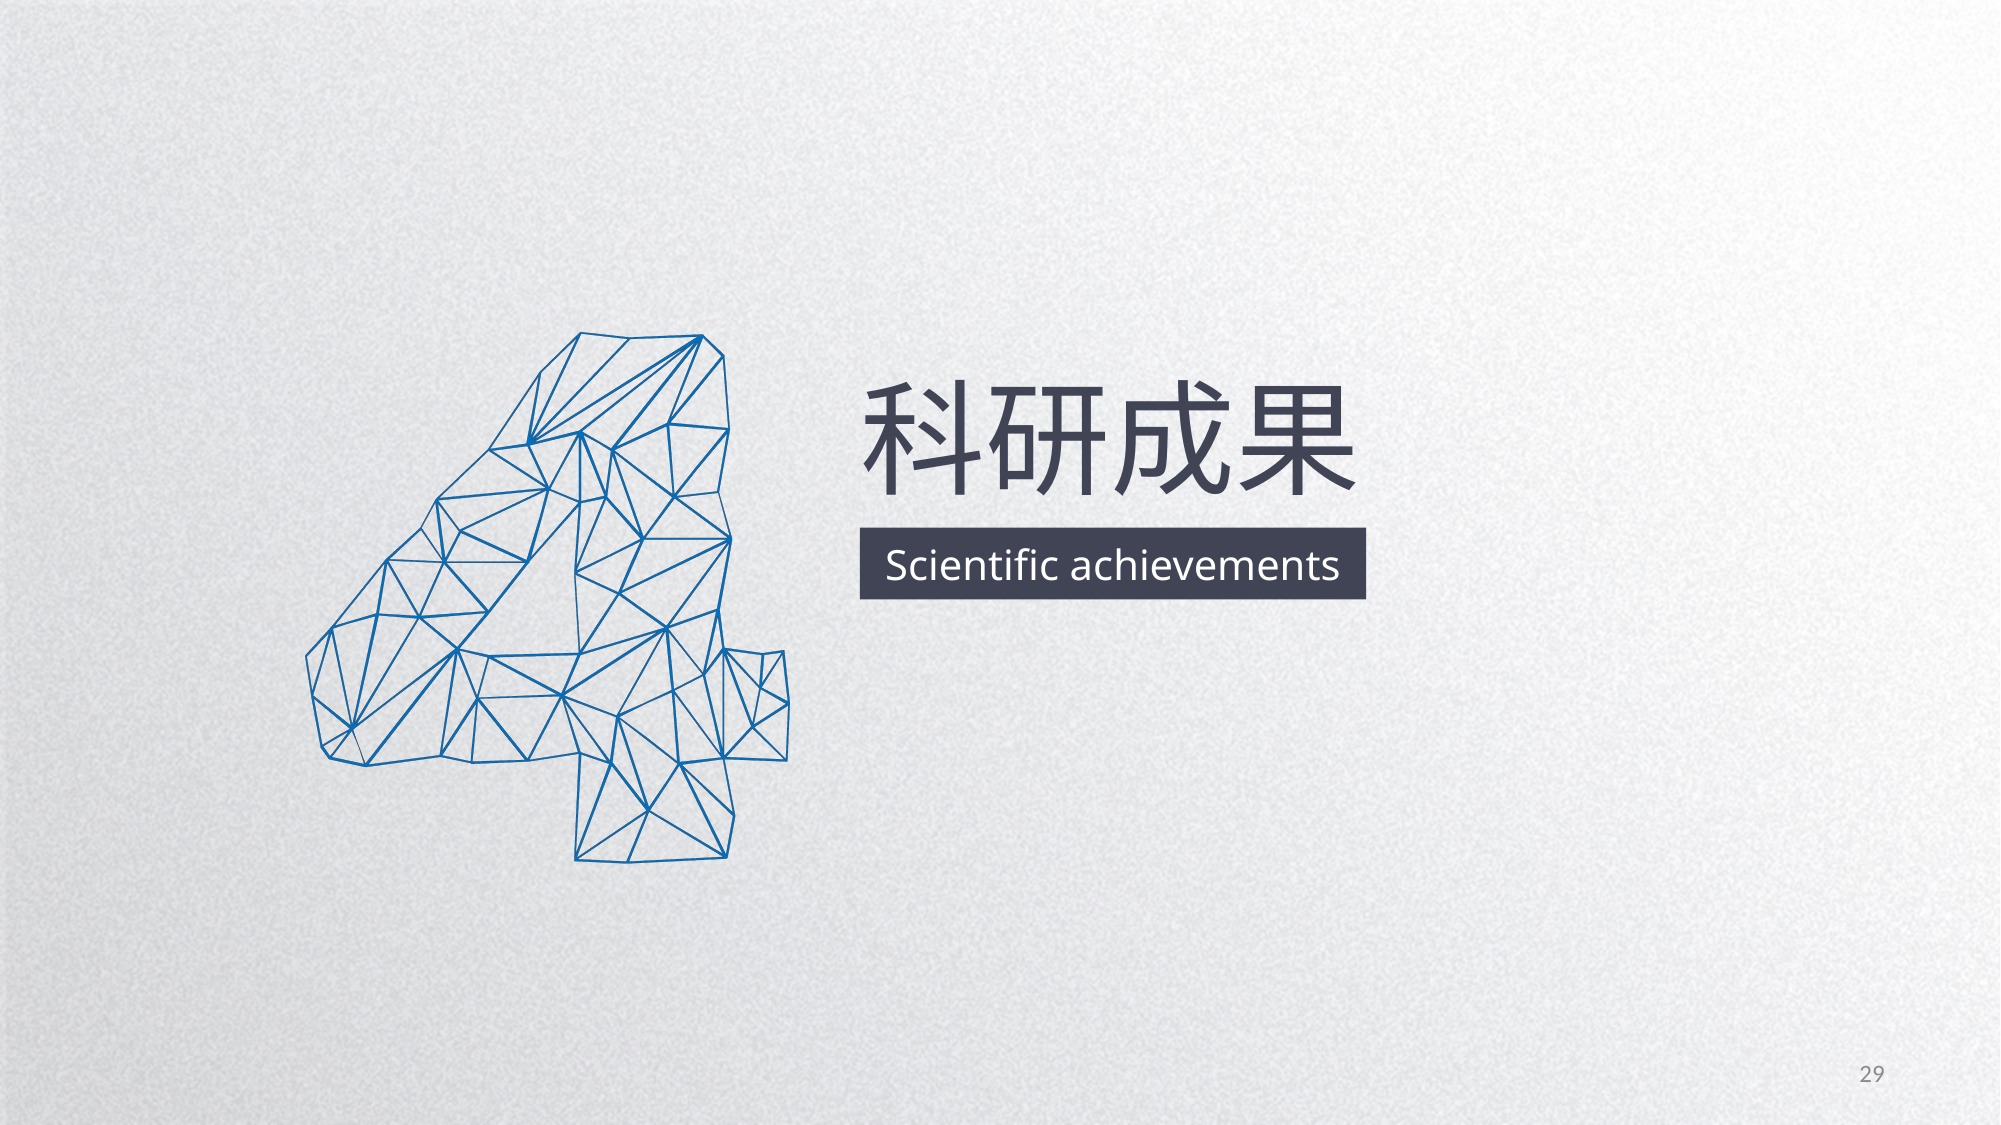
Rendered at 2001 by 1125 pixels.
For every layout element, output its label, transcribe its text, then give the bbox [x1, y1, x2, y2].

text_box Scientific achievements [858, 525, 1368, 601]
slide_number 29 [1433, 1042, 1900, 1103]
text_box [305, 332, 790, 864]
text_box 科研成果 [787, 353, 1434, 518]
picture [0, 0, 2001, 1125]
